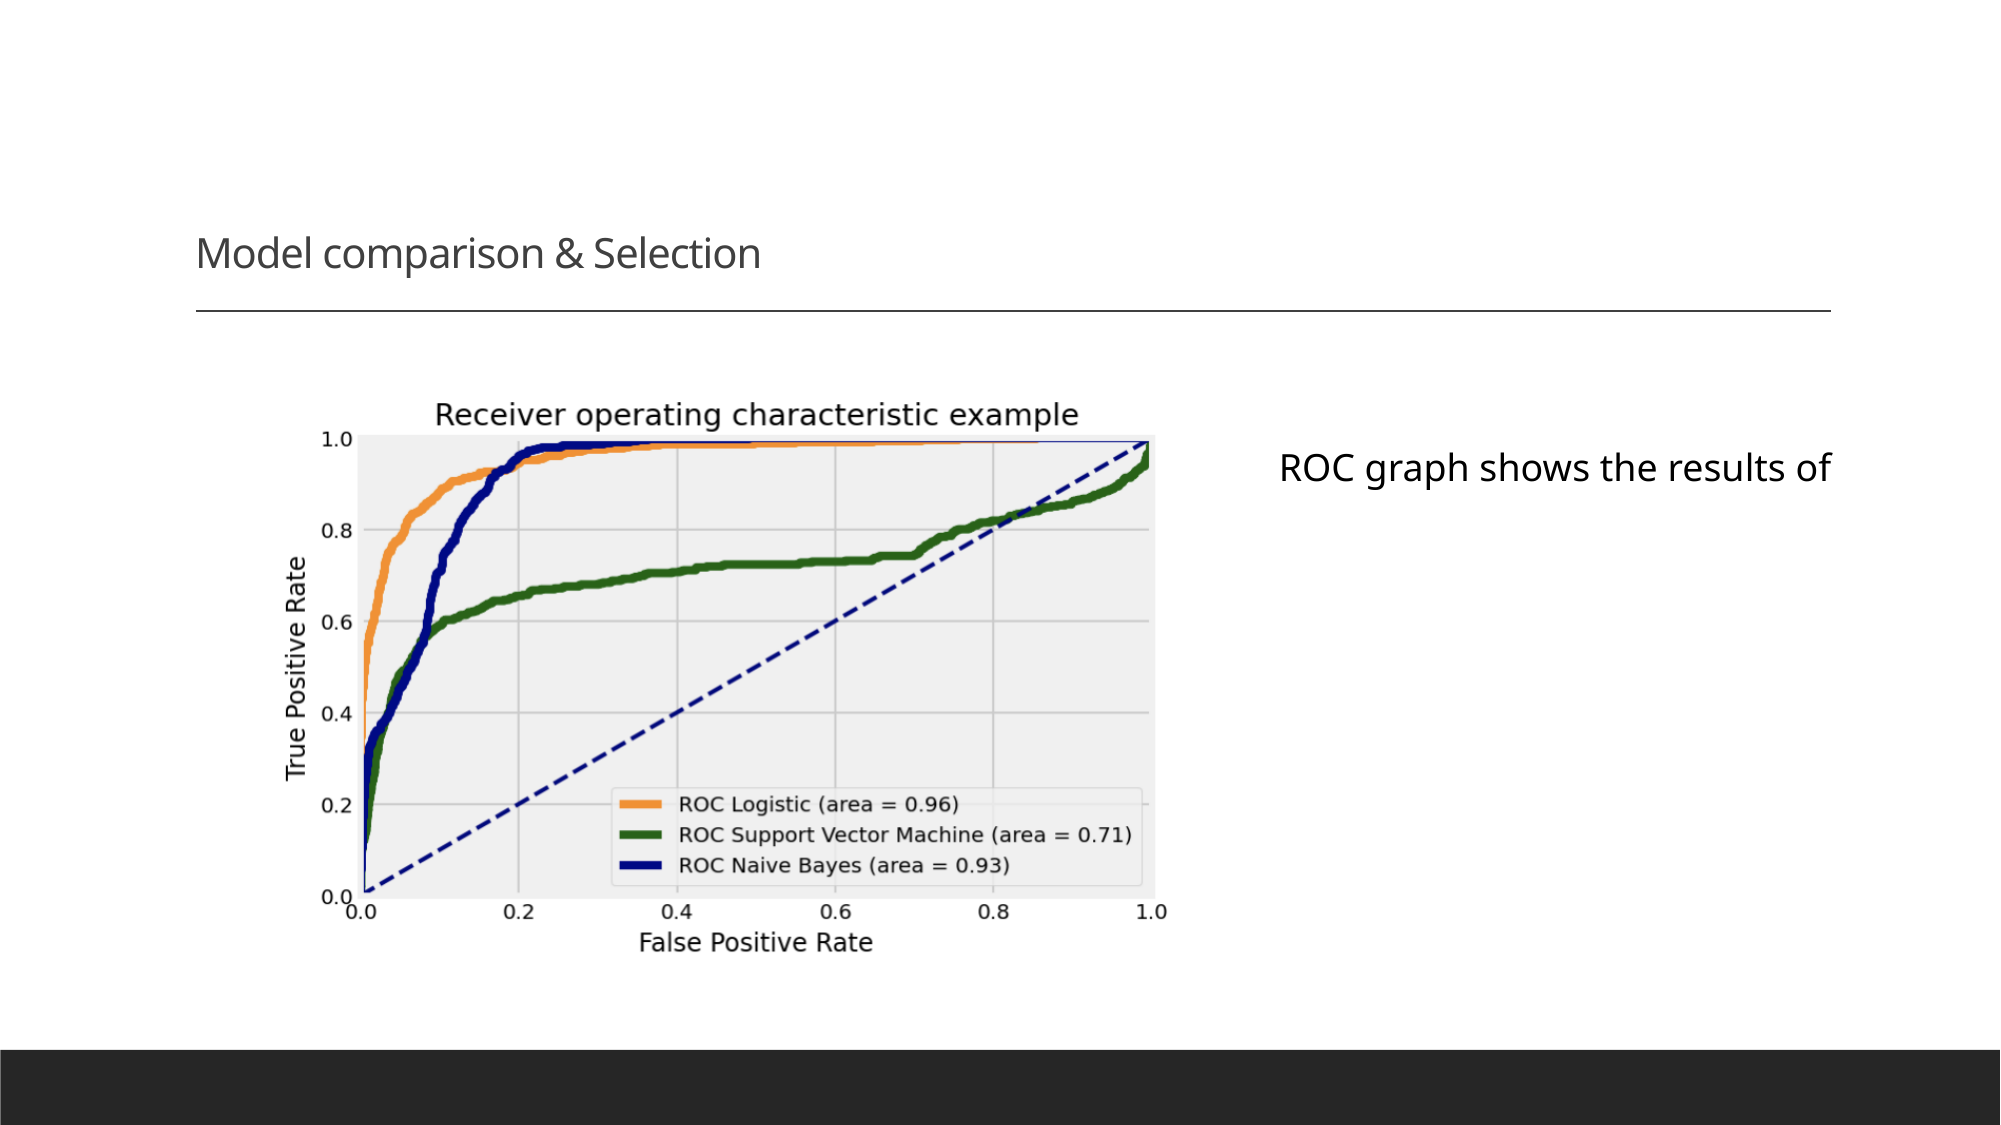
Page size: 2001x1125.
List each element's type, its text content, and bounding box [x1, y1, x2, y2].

title Model comparison & Selection [180, 47, 1830, 285]
text_box ROC graph shows the results of [1264, 436, 1857, 497]
picture [228, 379, 1228, 981]
